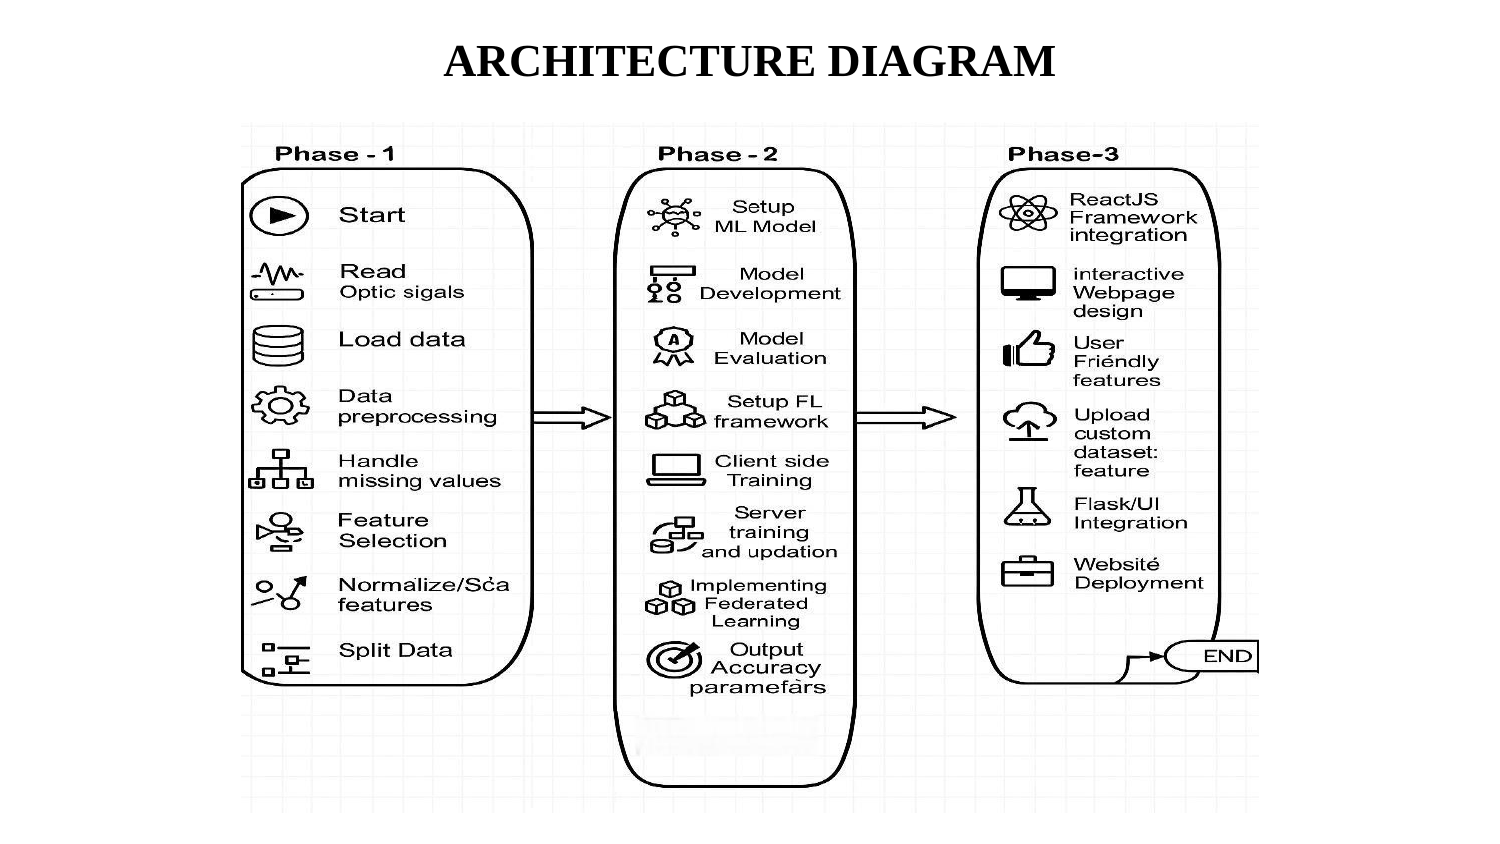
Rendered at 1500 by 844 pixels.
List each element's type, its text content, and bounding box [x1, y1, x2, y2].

picture [241, 122, 1259, 813]
title ARCHITECTURE DIAGRAM [51, 20, 1449, 115]
